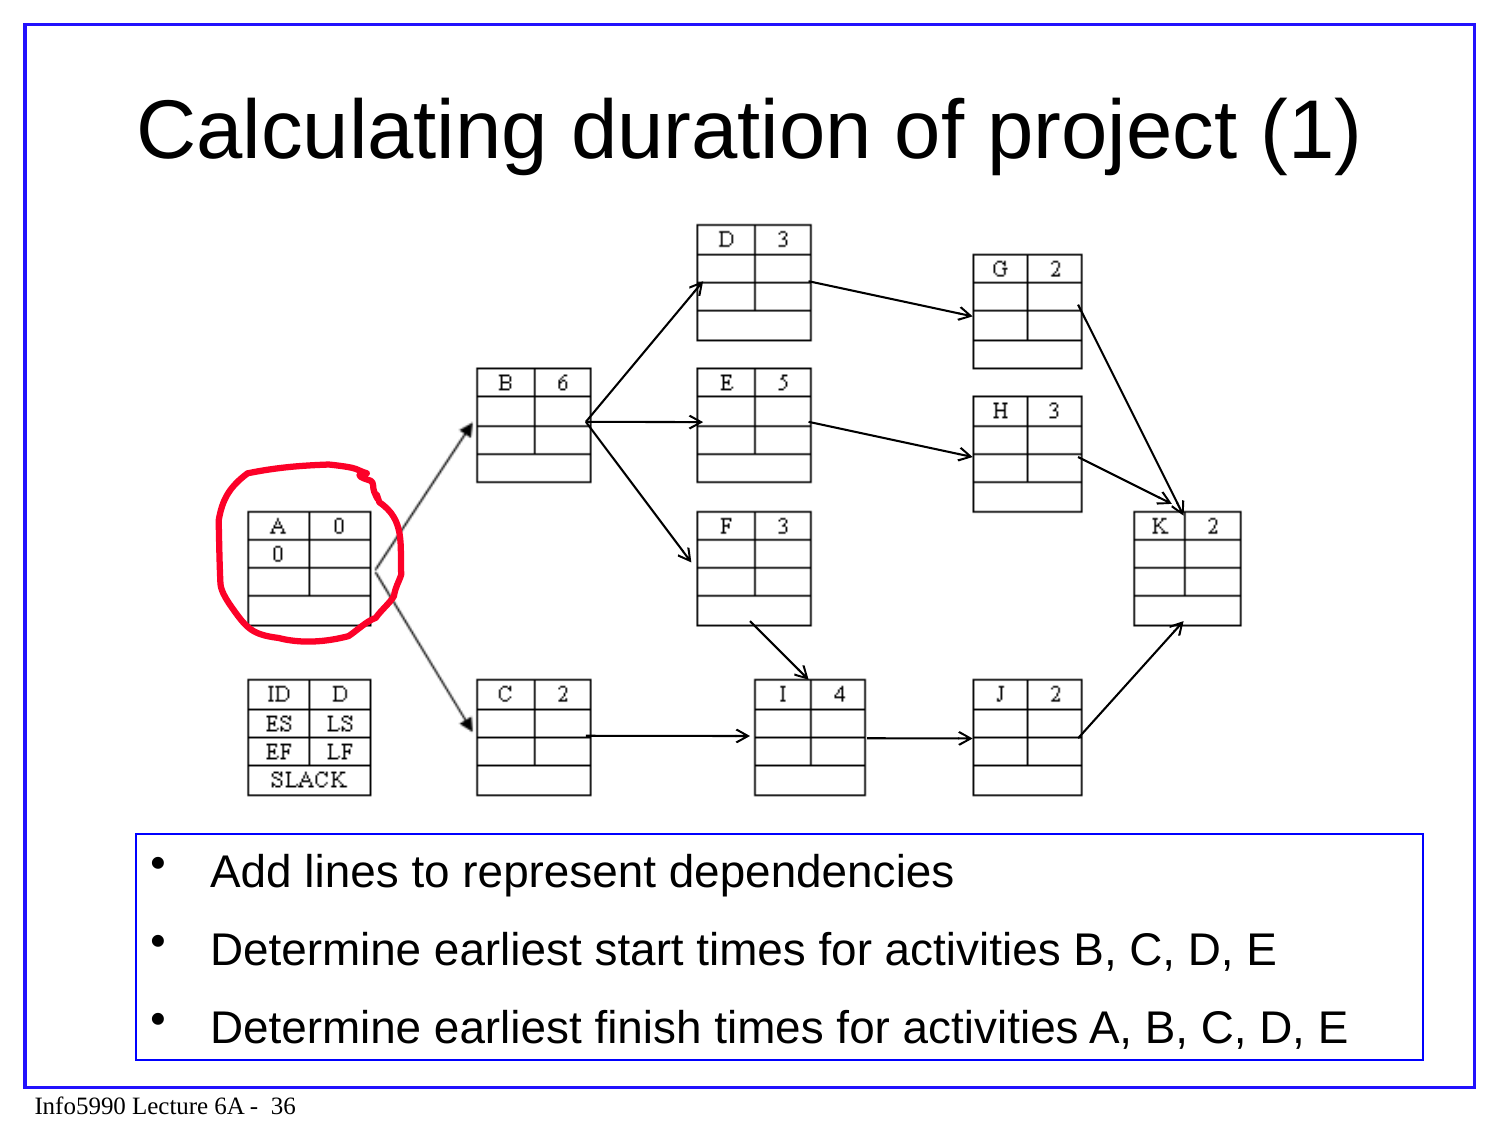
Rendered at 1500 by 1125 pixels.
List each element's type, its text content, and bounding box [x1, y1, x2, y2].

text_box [585, 281, 1184, 739]
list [218, 207, 1270, 821]
text_box Add lines to represent dependencies Determine earliest start times for activities B, C, D, E Determine earliest finish times for activities A, B, C, D, E [135, 834, 1424, 1060]
title Calculating duration of project (1) [111, 54, 1388, 197]
